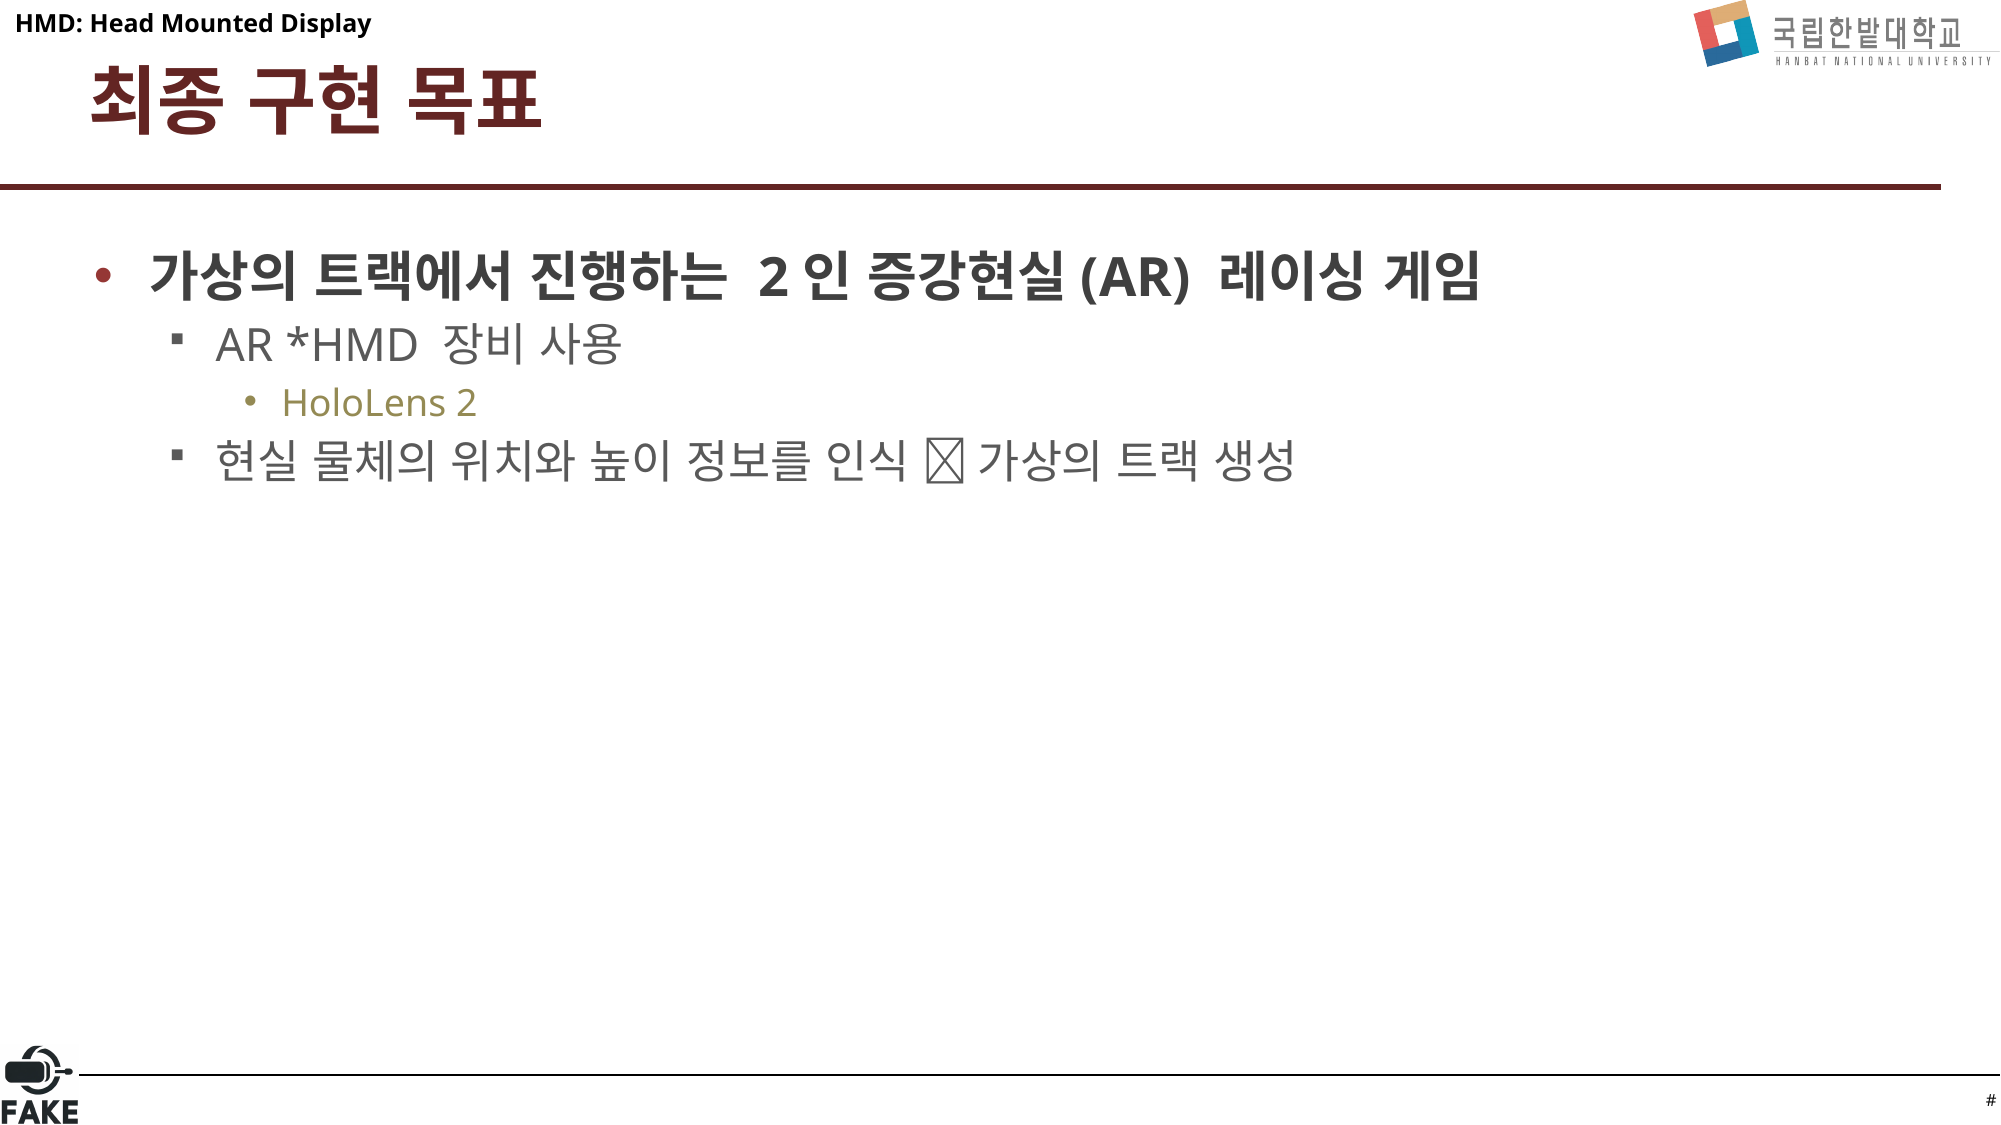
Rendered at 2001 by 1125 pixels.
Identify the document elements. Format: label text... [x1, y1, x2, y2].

list 가상의 트랙에서 진행하는 2인 증강현실(AR) 레이싱 게임 AR *HMD 장비 사용 HoloLens 2 현실 물체의 위치와 높이 정보를 인식  가상의 트랙 생성 [78, 234, 1922, 1032]
picture [0, 1044, 79, 1125]
text_box HMD: Head Mounted Display [0, 0, 481, 45]
title 최종 구현 목표 [59, 33, 1860, 164]
picture [1693, 0, 2000, 67]
